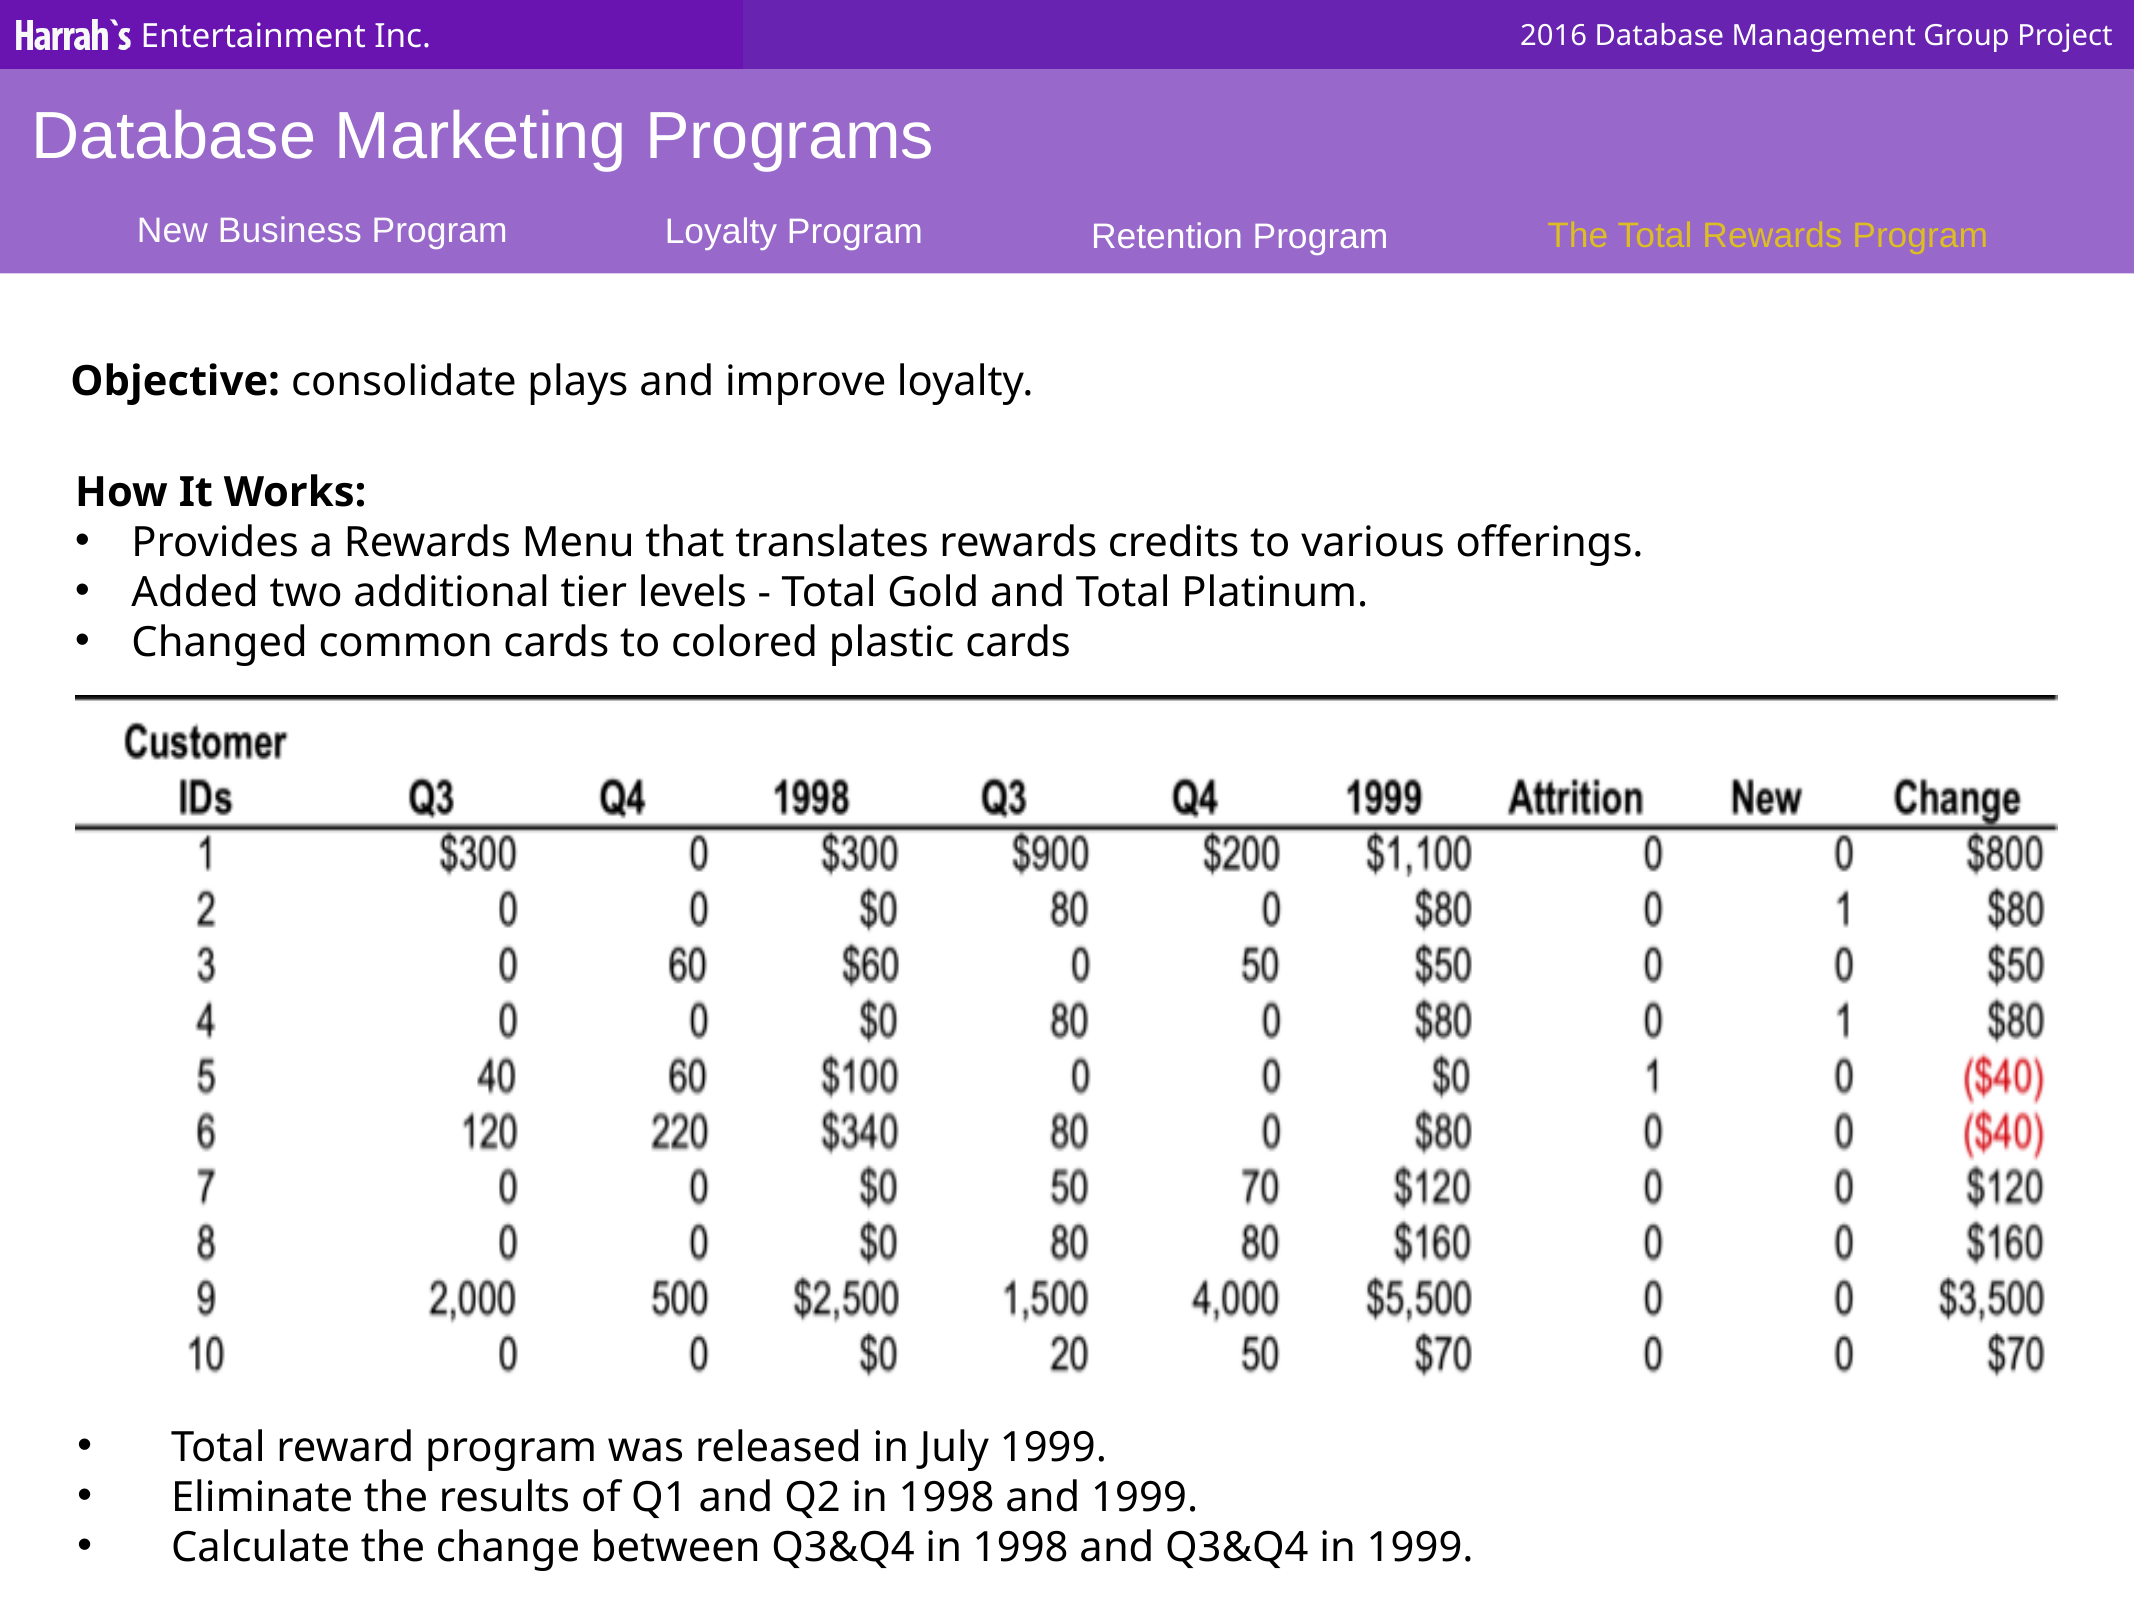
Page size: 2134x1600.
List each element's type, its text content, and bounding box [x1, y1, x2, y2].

text_box Loyalty Program [641, 200, 947, 260]
picture [74, 694, 2058, 1391]
text_box Retention Program [1064, 204, 1416, 264]
picture [0, 0, 744, 69]
text_box Total reward program was released in July 1999. Eliminate the results of Q1 and Q2 in 1998 and 1999. Calculate the change between Q3&Q4 in 1998 and Q3&Q4 in 1999. [62, 1411, 2018, 1577]
text_box [0, 0, 2134, 274]
text_box New Business Program [59, 198, 585, 258]
text_box The Total Rewards Program [1494, 203, 2042, 263]
text_box How It Works: Provides a Rewards Menu that translates rewards credits to various offerings. Added two additional tier levels - Total Gold and Total Platinum. Changed common cards to colored plastic cards [60, 456, 2134, 672]
text_box 2016 Database Management Group Project [1511, 8, 2122, 60]
text_box Objective: consolidate plays and improve loyalty. [55, 345, 2112, 411]
text_box Database Marketing Programs [0, 83, 1060, 181]
